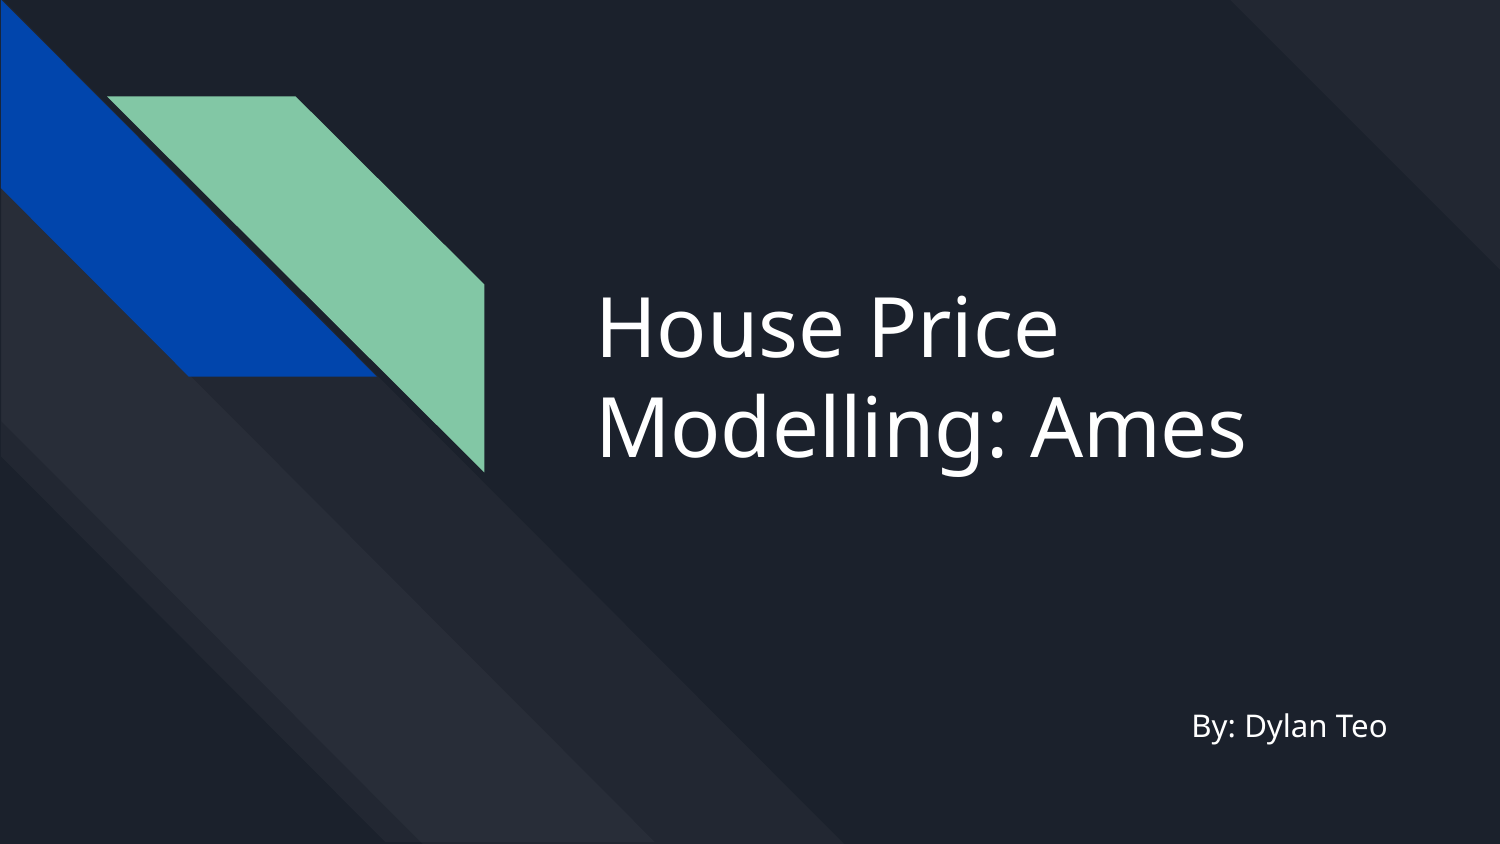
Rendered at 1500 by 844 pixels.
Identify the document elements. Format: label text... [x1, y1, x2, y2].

title House Price Modelling: Ames [580, 258, 1404, 518]
subtitle By: Dylan Teo [833, 691, 1404, 775]
